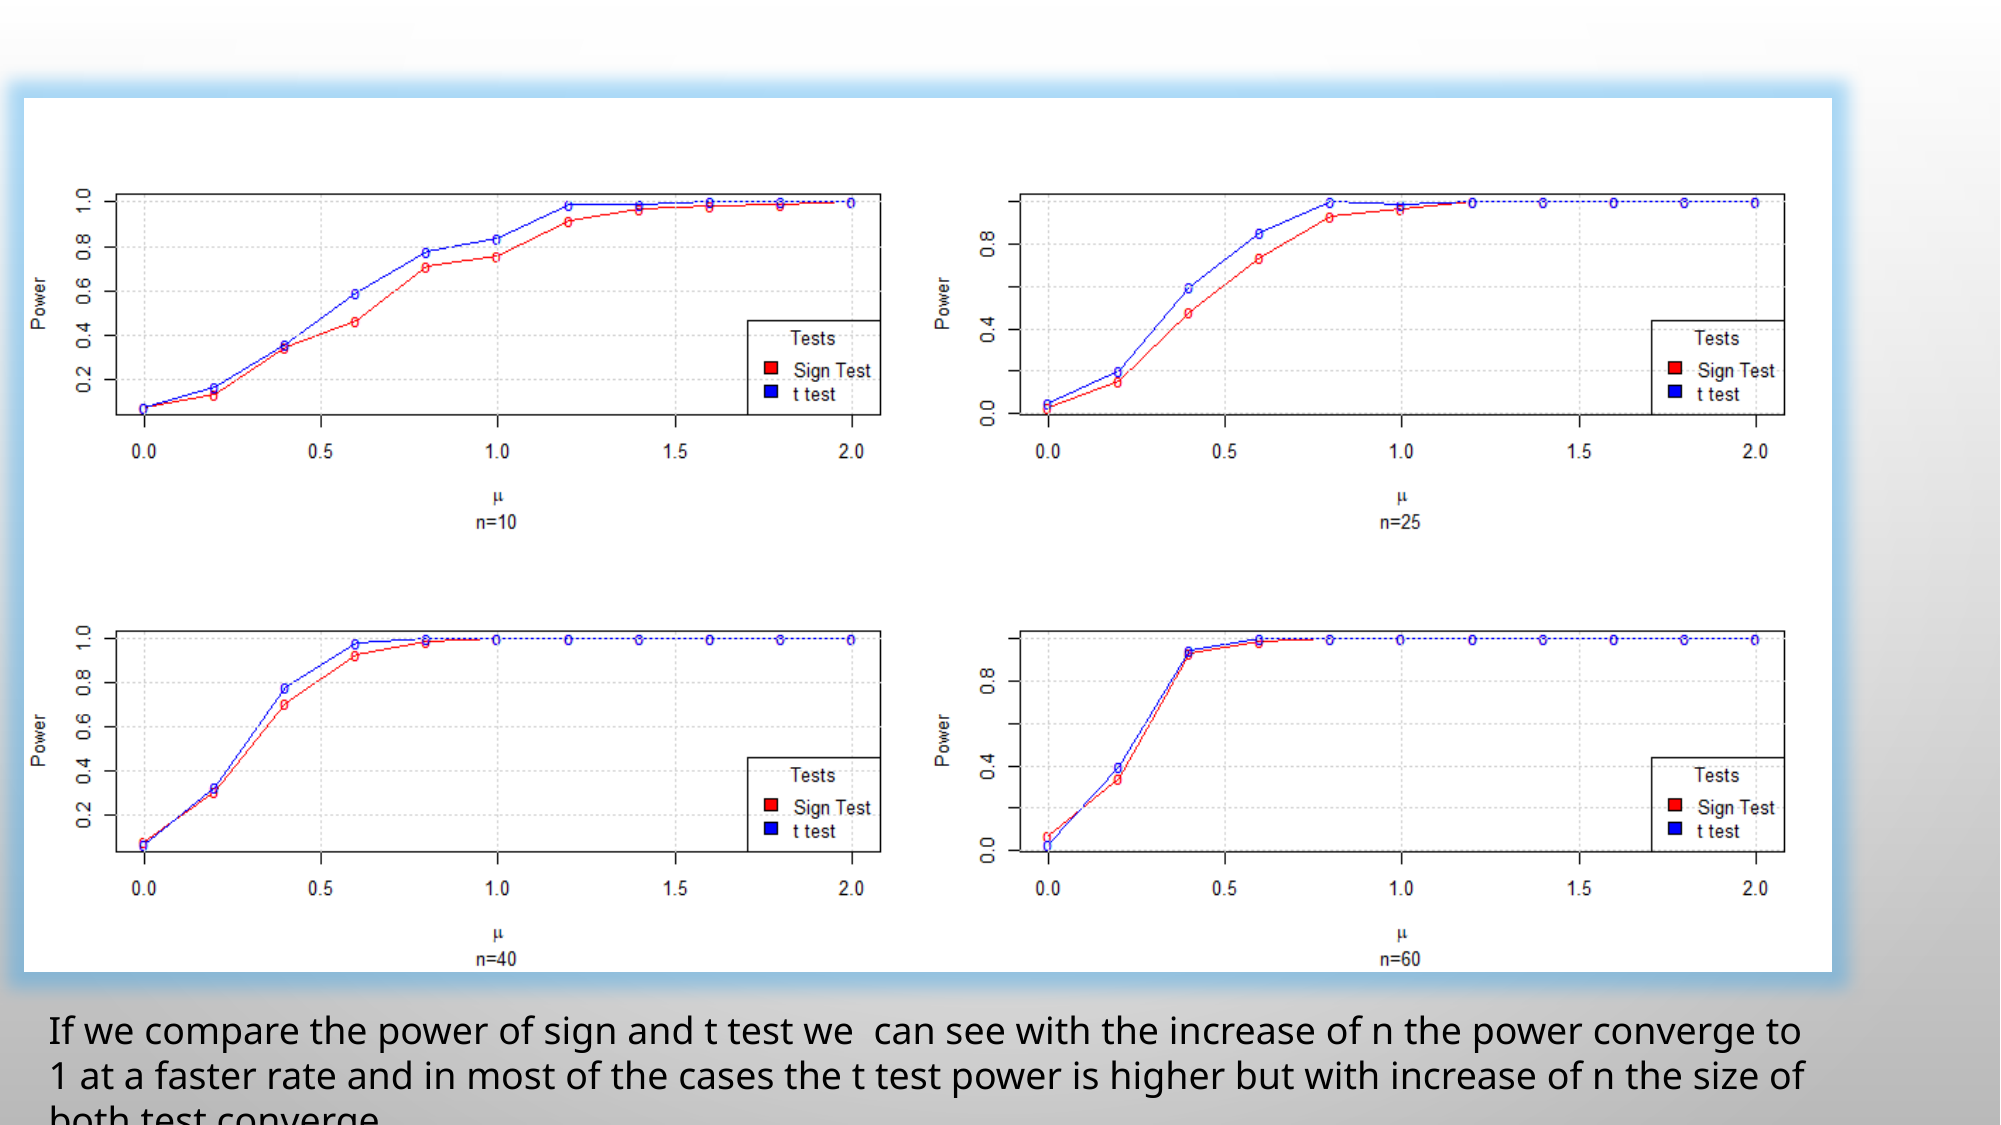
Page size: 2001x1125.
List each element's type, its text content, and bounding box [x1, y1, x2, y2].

text_box If we compare the power of sign and t test we can see with the increase of n the power converge to 1 at a faster rate and in most of the cases the t test power is higher but with increase of n the size of both test converge. [33, 999, 1823, 1125]
picture [0, 0, 2000, 1125]
